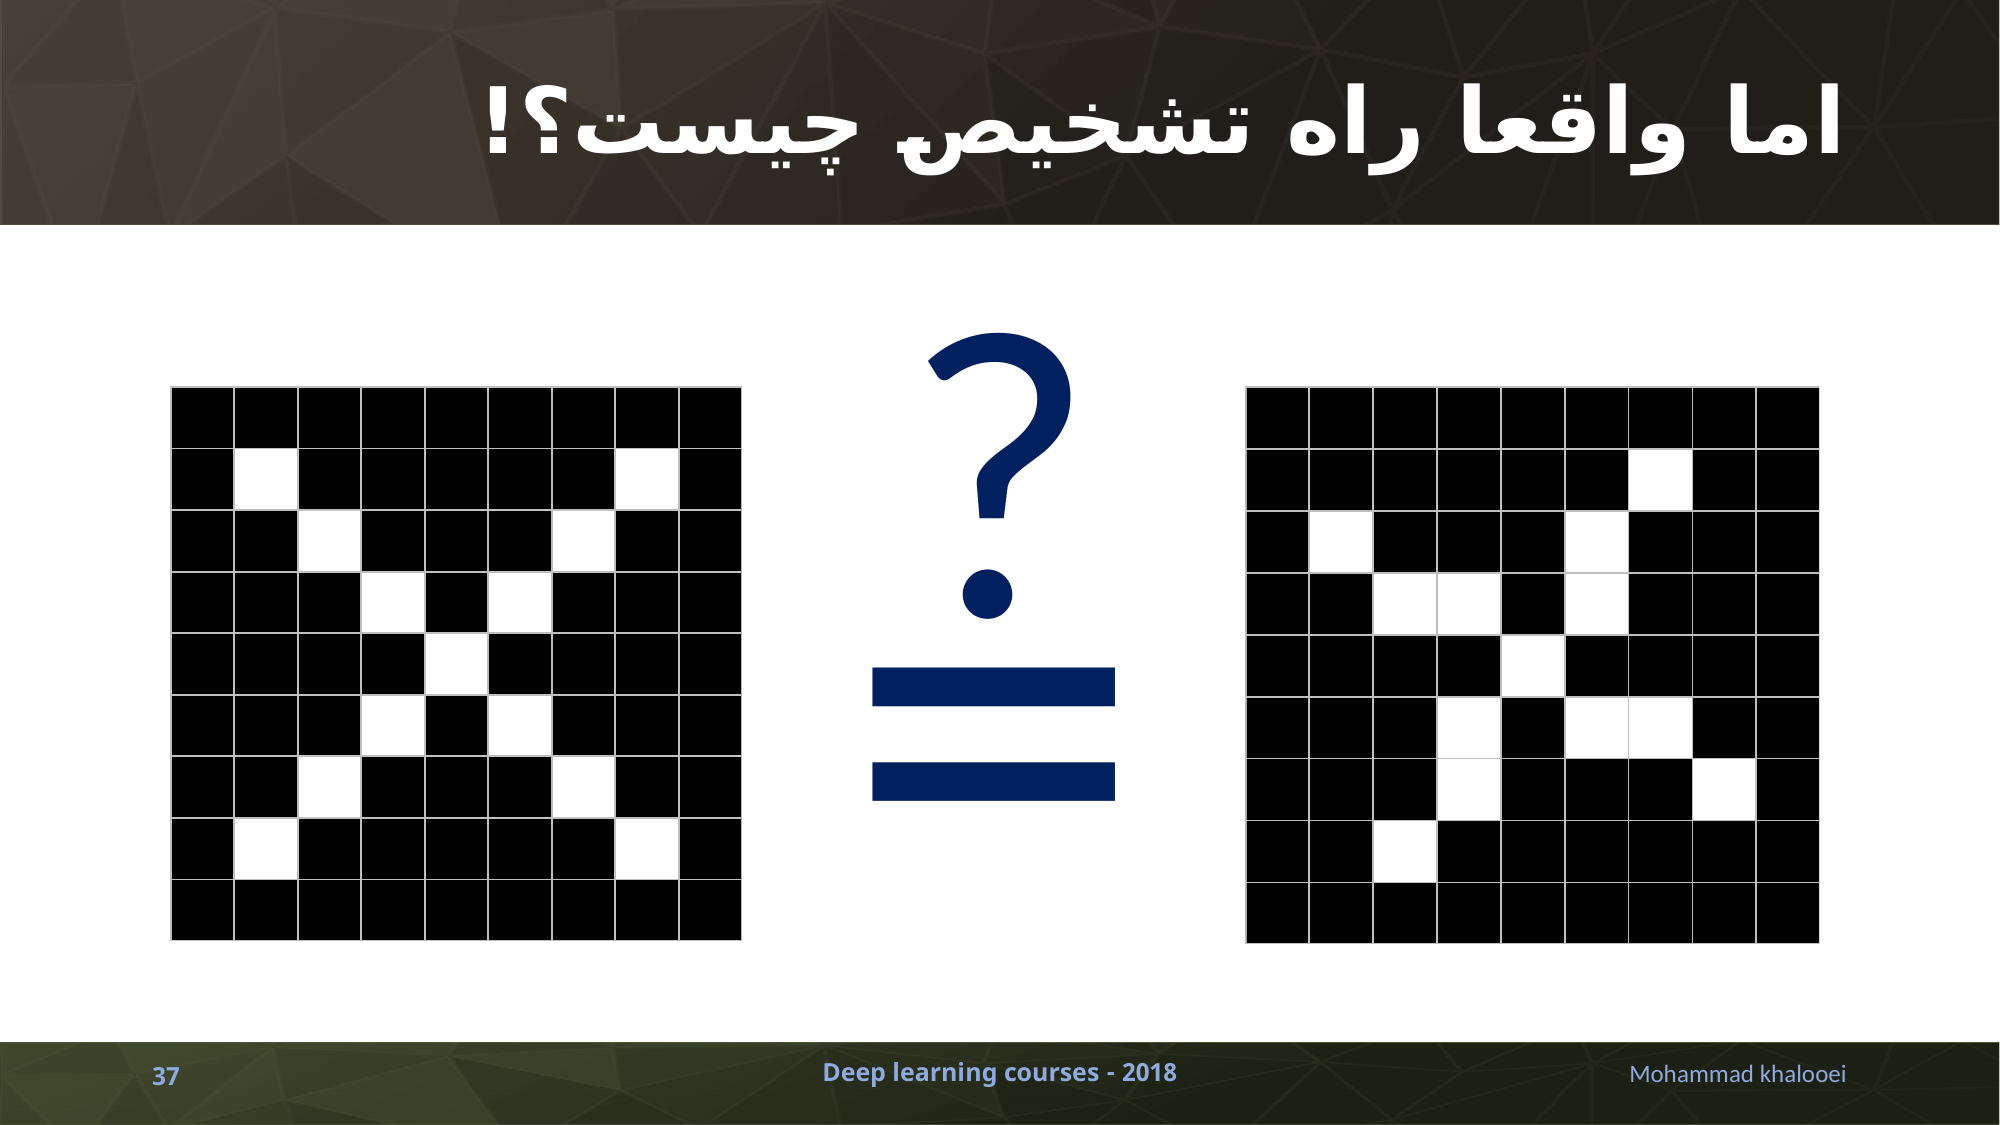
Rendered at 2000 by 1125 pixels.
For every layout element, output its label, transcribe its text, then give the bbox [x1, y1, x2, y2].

slide_number 37 [137, 1046, 588, 1107]
title اما واقعا راه تشخیص چیست؟! [137, 37, 1862, 210]
picture [1244, 386, 1822, 946]
slide_number Mohammad khalooei [1412, 1042, 1862, 1103]
footer Deep learning courses - 2018 [662, 1042, 1338, 1103]
picture [169, 386, 744, 943]
text_box ? [873, 234, 1126, 730]
text_box = [814, 384, 1173, 1078]
